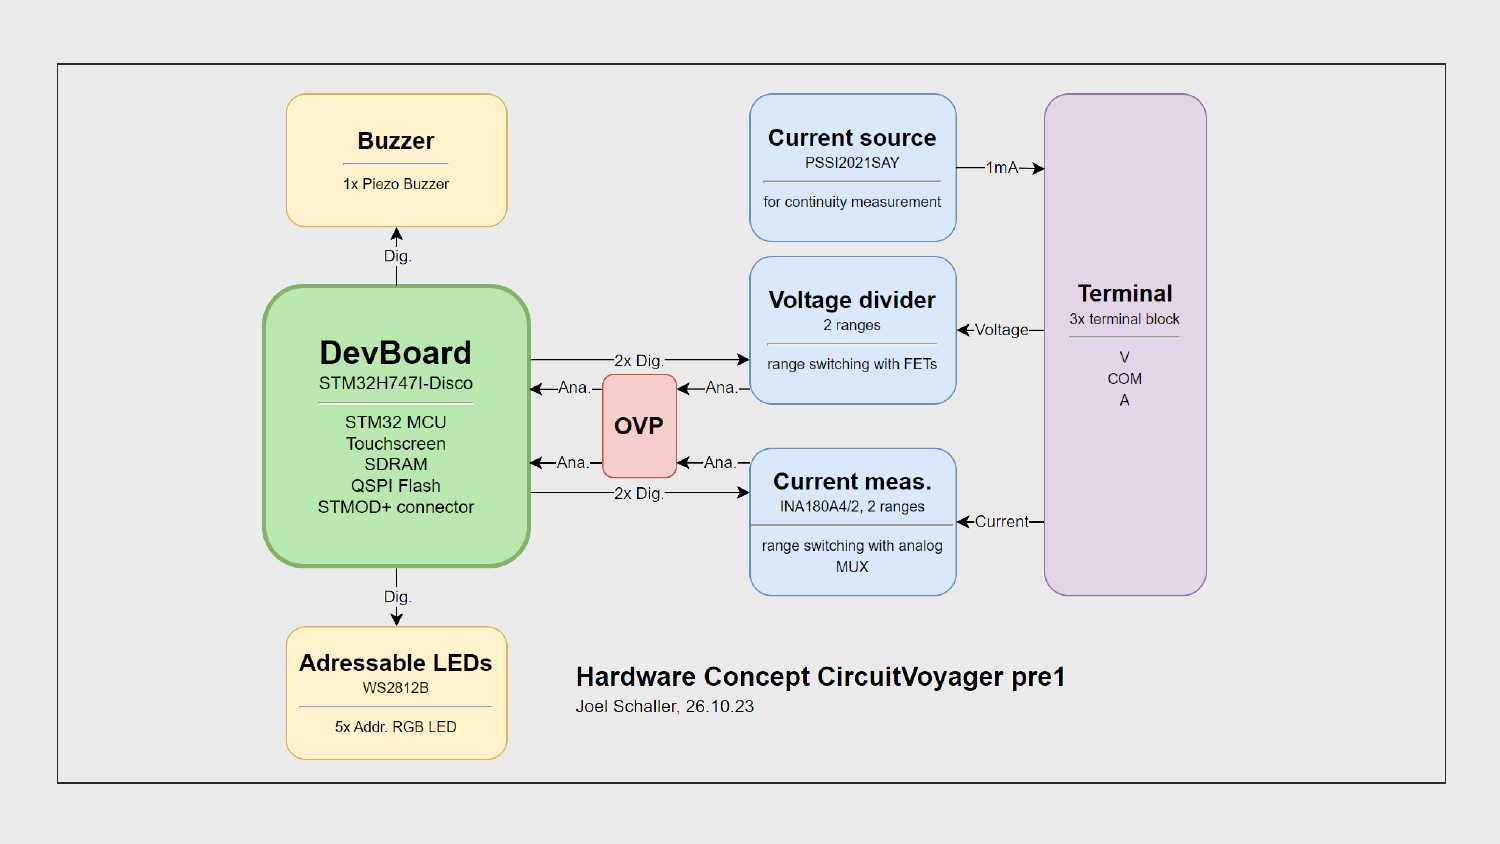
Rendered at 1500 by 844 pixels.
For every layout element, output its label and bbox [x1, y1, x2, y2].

picture [259, 76, 1241, 782]
